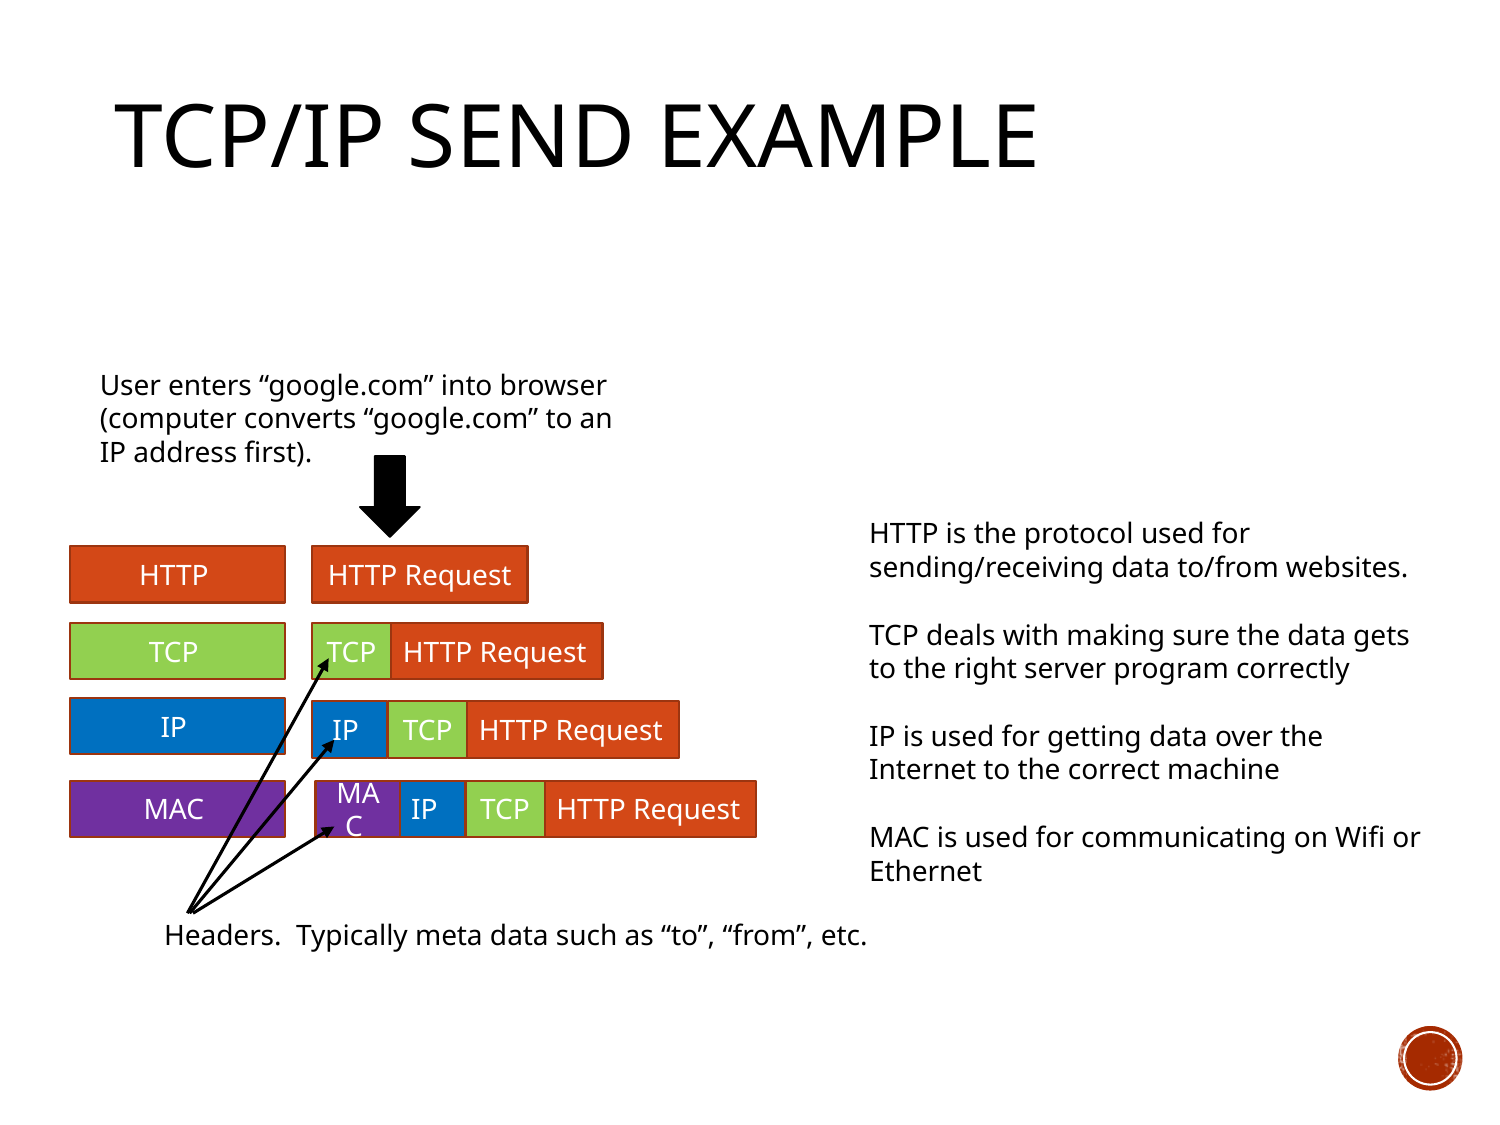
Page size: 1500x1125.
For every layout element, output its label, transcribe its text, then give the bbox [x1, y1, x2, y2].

title TCP/IP Send Example [99, 45, 1400, 233]
text_box TCP [311, 622, 392, 680]
text_box HTTP Request [311, 545, 529, 604]
text_box TCP [466, 780, 546, 838]
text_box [194, 827, 333, 912]
text_box MAC [335, 780, 401, 838]
text_box MAC [69, 780, 187, 838]
text_box TCP [388, 700, 468, 759]
text_box HTTP Request [392, 622, 604, 680]
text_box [190, 661, 327, 911]
text_box HTTP is the protocol used for sending/receiving data to/from websites. TCP deals with making sure the data gets to the right server program correctly IP is used for getting data over the Internet to the correct machine MAC is used for communicating on Wifi or Ethernet [854, 508, 1443, 894]
text_box HTTP Request [468, 700, 680, 759]
text_box IP [329, 700, 388, 759]
text_box User enters “google.com” into browser (computer converts “google.com” to an IP address first). [85, 359, 629, 476]
text_box HTTP [69, 545, 286, 604]
text_box TCP [69, 622, 286, 680]
text_box [359, 455, 421, 538]
text_box HTTP Request [546, 780, 757, 838]
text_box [191, 741, 332, 912]
text_box IP [401, 780, 466, 838]
text_box Headers. Typically meta data such as “to”, “from”, etc. [149, 910, 884, 959]
text_box IP [69, 697, 186, 755]
